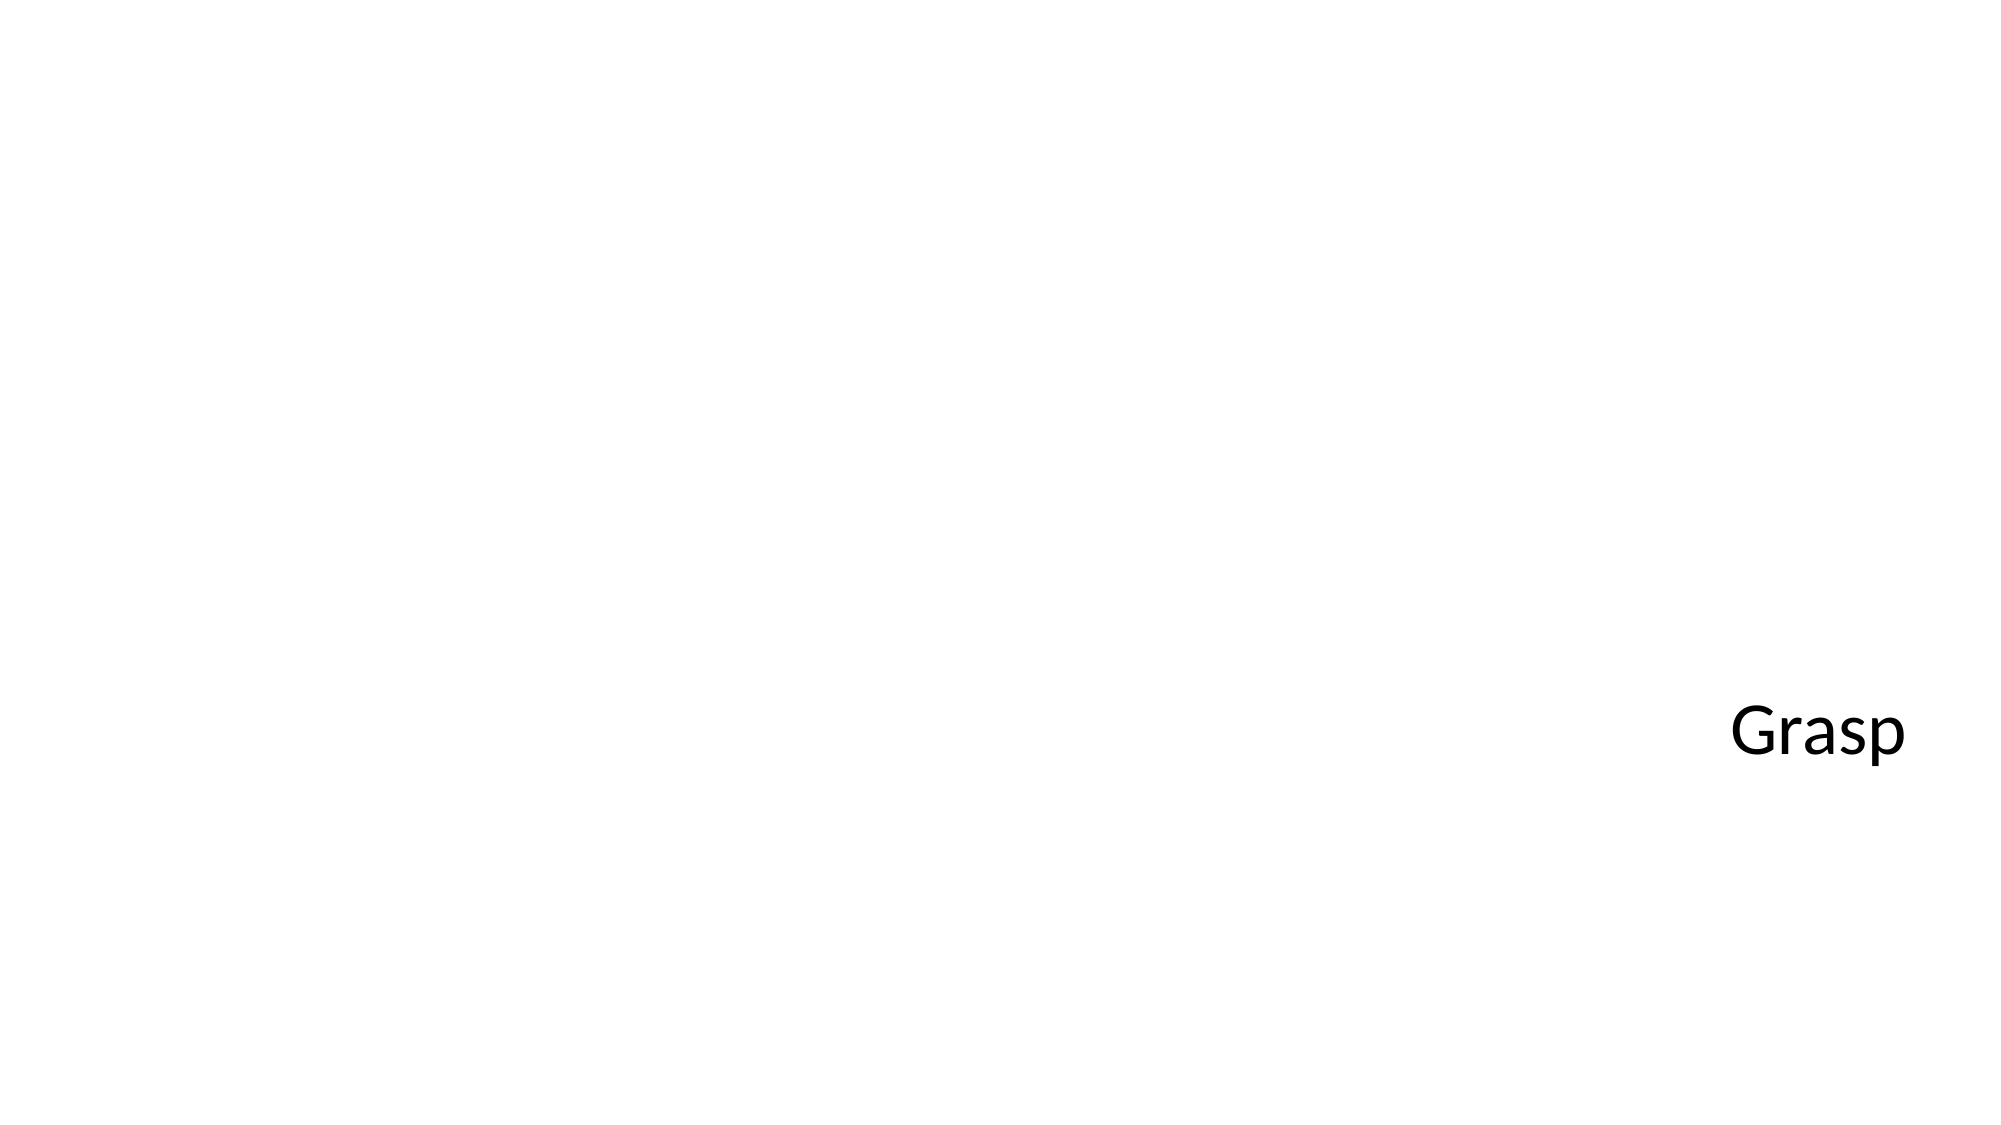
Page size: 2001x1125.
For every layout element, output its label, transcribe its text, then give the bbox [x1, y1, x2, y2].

text_box Grasp [1715, 671, 1922, 777]
